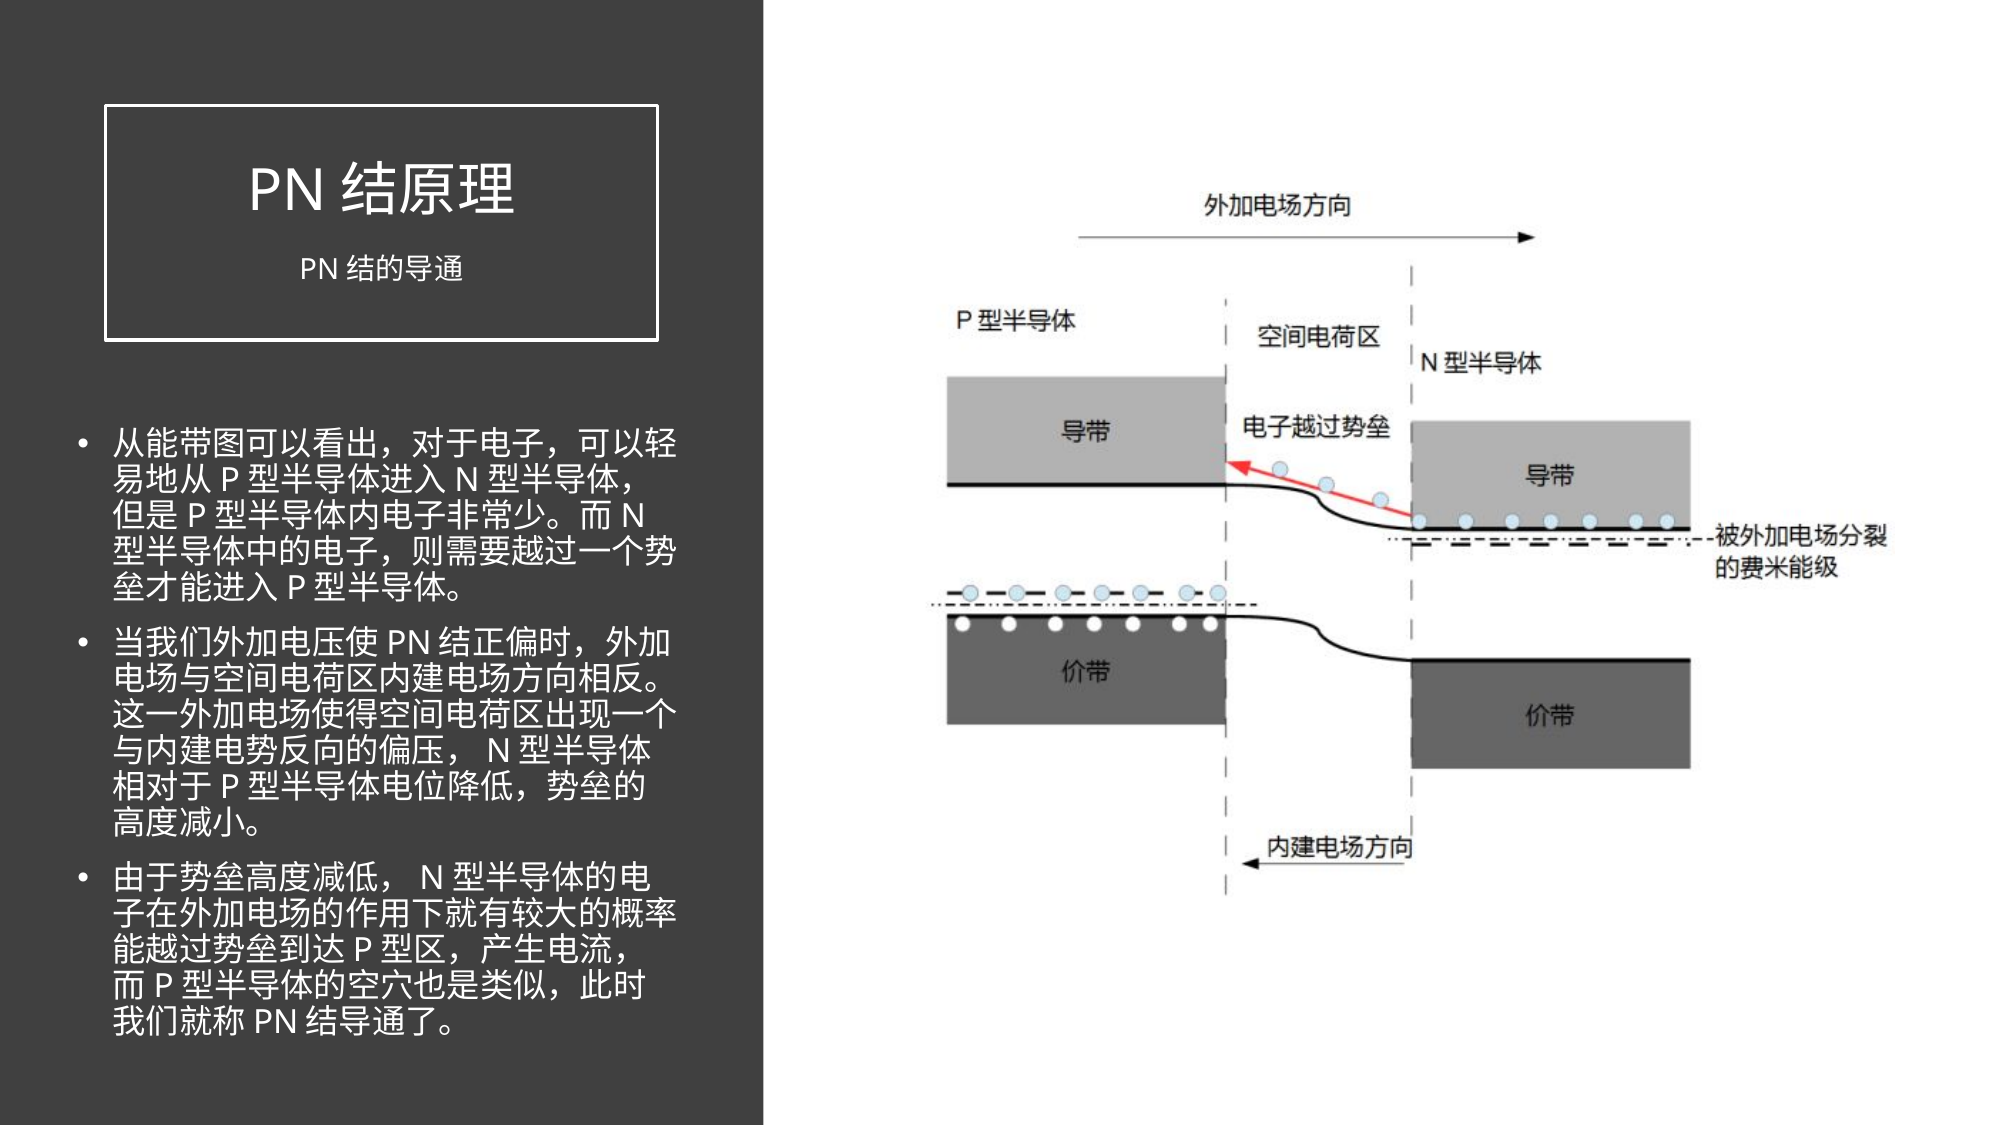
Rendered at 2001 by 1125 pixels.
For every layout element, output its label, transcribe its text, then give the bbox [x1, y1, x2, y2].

title PN结原理 PN结的导通 [105, 105, 658, 340]
picture [869, 191, 1895, 907]
list 从能带图可以看出，对于电子，可以轻易地从P型半导体进入N型半导体，但是P型半导体内电子非常少。而N型半导体中的电子，则需要越过一个势垒才能进入P型半导体。 当我们外加电压使PN结正偏时，外加电场与空间电荷区内建电场方向相反。这一外加电场使得空间电荷区出现一个与内建电势反向的偏压，N型半导体相对于P型半导体电位降低，势垒的高度减小。 由于势垒高度减低，N型半导体的电子在外加电场的作用下就有较大的概率能越过势垒到达P型区，产生电流，而P型半导体的空穴也是类似，此时我们就称PN结导通了。 [62, 419, 695, 1050]
text_box [0, 0, 764, 1125]
